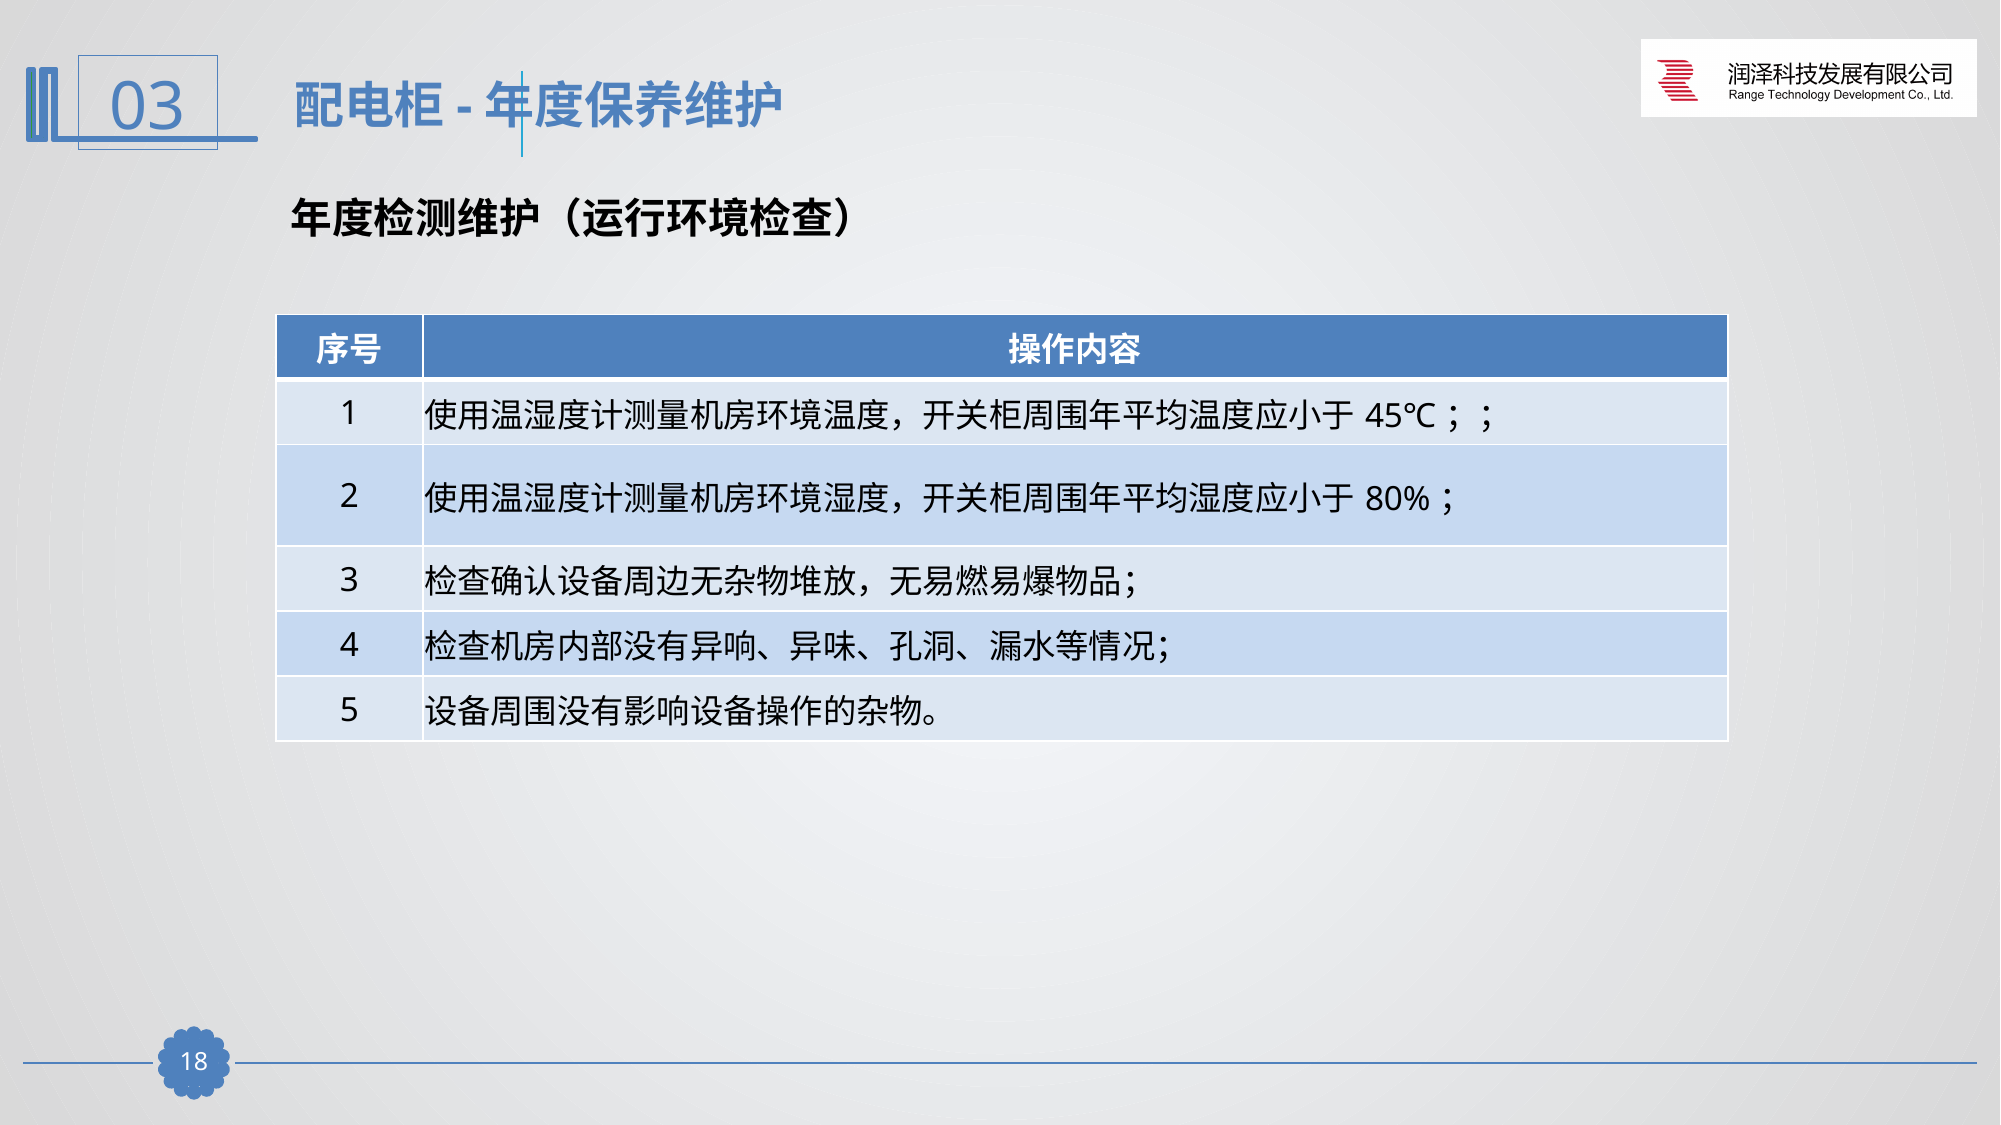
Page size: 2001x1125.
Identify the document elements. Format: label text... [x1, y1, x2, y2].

table_cell 1 [277, 382, 422, 444]
table_cell 使用温湿度计测量机房环境湿度，开关柜周围年平均湿度应小于80%； [424, 445, 1727, 545]
text_box 配电柜-年度保养维护 [279, 66, 1733, 142]
table_cell 5 [277, 677, 422, 740]
table_header 操作内容 [424, 315, 1727, 377]
table_cell 使用温湿度计测量机房环境温度，开关柜周围年平均温度应小于45℃；； [424, 382, 1727, 444]
slide_number 17 [169, 1039, 218, 1086]
table_cell 检查机房内部没有异响、异味、孔洞、漏水等情况； [424, 612, 1727, 675]
table_cell 设备周围没有影响设备操作的杂物。 [424, 677, 1727, 740]
table_header 序号 [277, 315, 422, 377]
table_cell 检查确认设备周边无杂物堆放，无易燃易爆物品； [424, 547, 1727, 610]
table_cell 3 [277, 547, 422, 610]
table_cell 4 [277, 612, 422, 675]
picture [1641, 39, 1977, 117]
text_box 年度检测维护（运行环境检查） [275, 184, 1142, 250]
table_cell 2 [277, 445, 422, 545]
